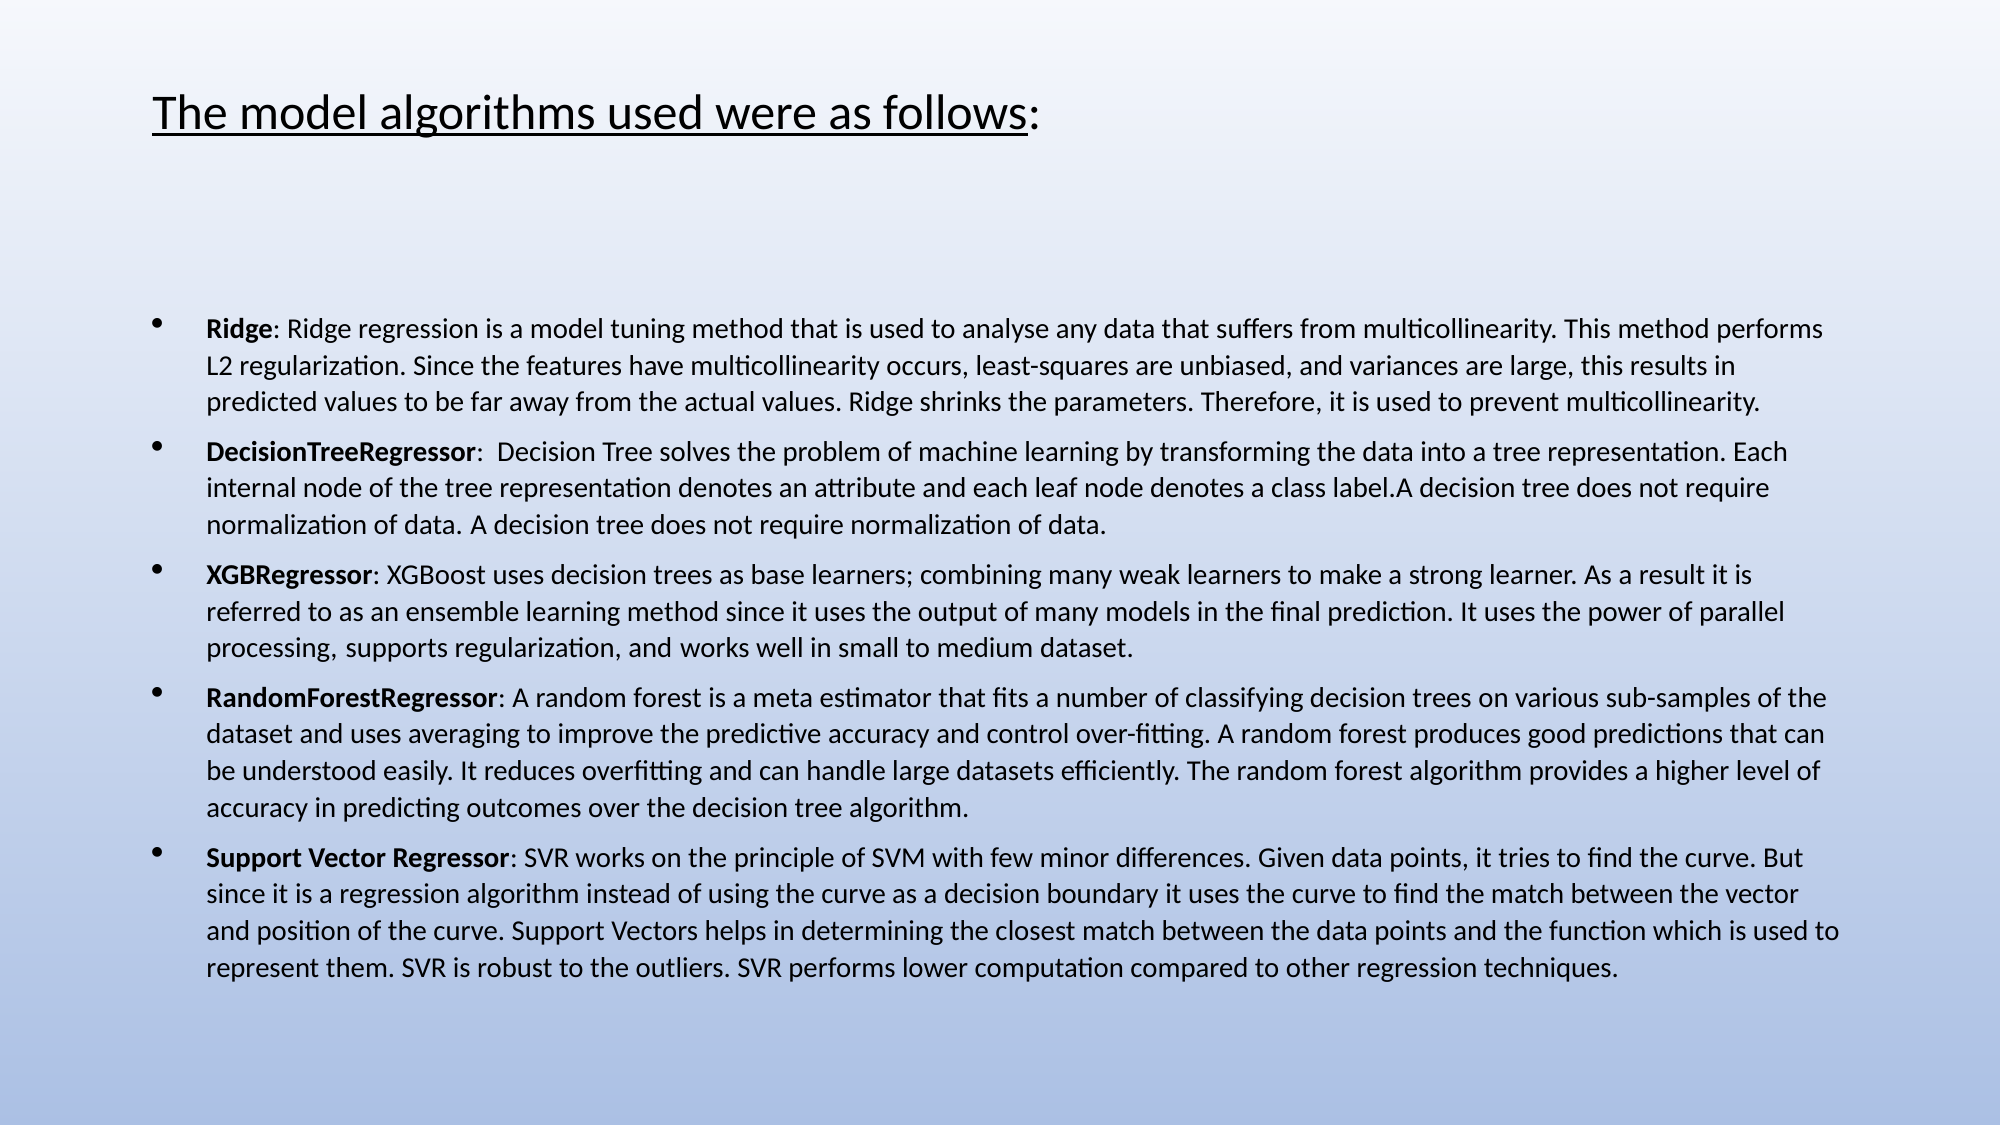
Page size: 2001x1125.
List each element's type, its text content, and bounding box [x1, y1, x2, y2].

list Ridge: Ridge regression is a model tuning method that is used to analyse any data that suffers from multicollinearity. This method performs L2 regularization. Since the features have multicollinearity occurs, least-squares are unbiased, and variances are large, this results in predicted values to be far away from the actual values. Ridge shrinks the parameters. Therefore, it is used to prevent multicollinearity. DecisionTreeRegressor: Decision Tree solves the problem of machine learning by transforming the data into a tree representation. Each internal node of the tree representation denotes an attribute and each leaf node denotes a class label.A decision tree does not require normalization of data. A decision tree does not require normalization of data. XGBRegressor: XGBoost uses decision trees as base learners; combining many weak learners to make a strong learner. As a result it is referred to as an ensemble learning method since it uses the output of many models in the final prediction. It uses the power of parallel processing, supports regularization, and works well in small to medium dataset. RandomForestRegressor: A random forest is a meta estimator that fits a number of classifying decision trees on various sub-samples of the dataset and uses averaging to improve the predictive accuracy and control over-fitting. A random forest produces good predictions that can be understood easily. It reduces overfitting and can handle large datasets efficiently. The random forest algorithm provides a higher level of accuracy in predicting outcomes over the decision tree algorithm. Support Vector Regressor: SVR works on the principle of SVM with few minor differences. Given data points, it tries to find the curve. But since it is a regression algorithm instead of using the curve as a decision boundary it uses the curve to find the match between the vector and position of the curve. Support Vectors helps in determining the closest match between the data points and the function which is used to represent them. SVR is robust to the outliers. SVR performs lower computation compared to other regression techniques. [137, 299, 1863, 1014]
title The model algorithms used were as follows: [137, 59, 1863, 278]
